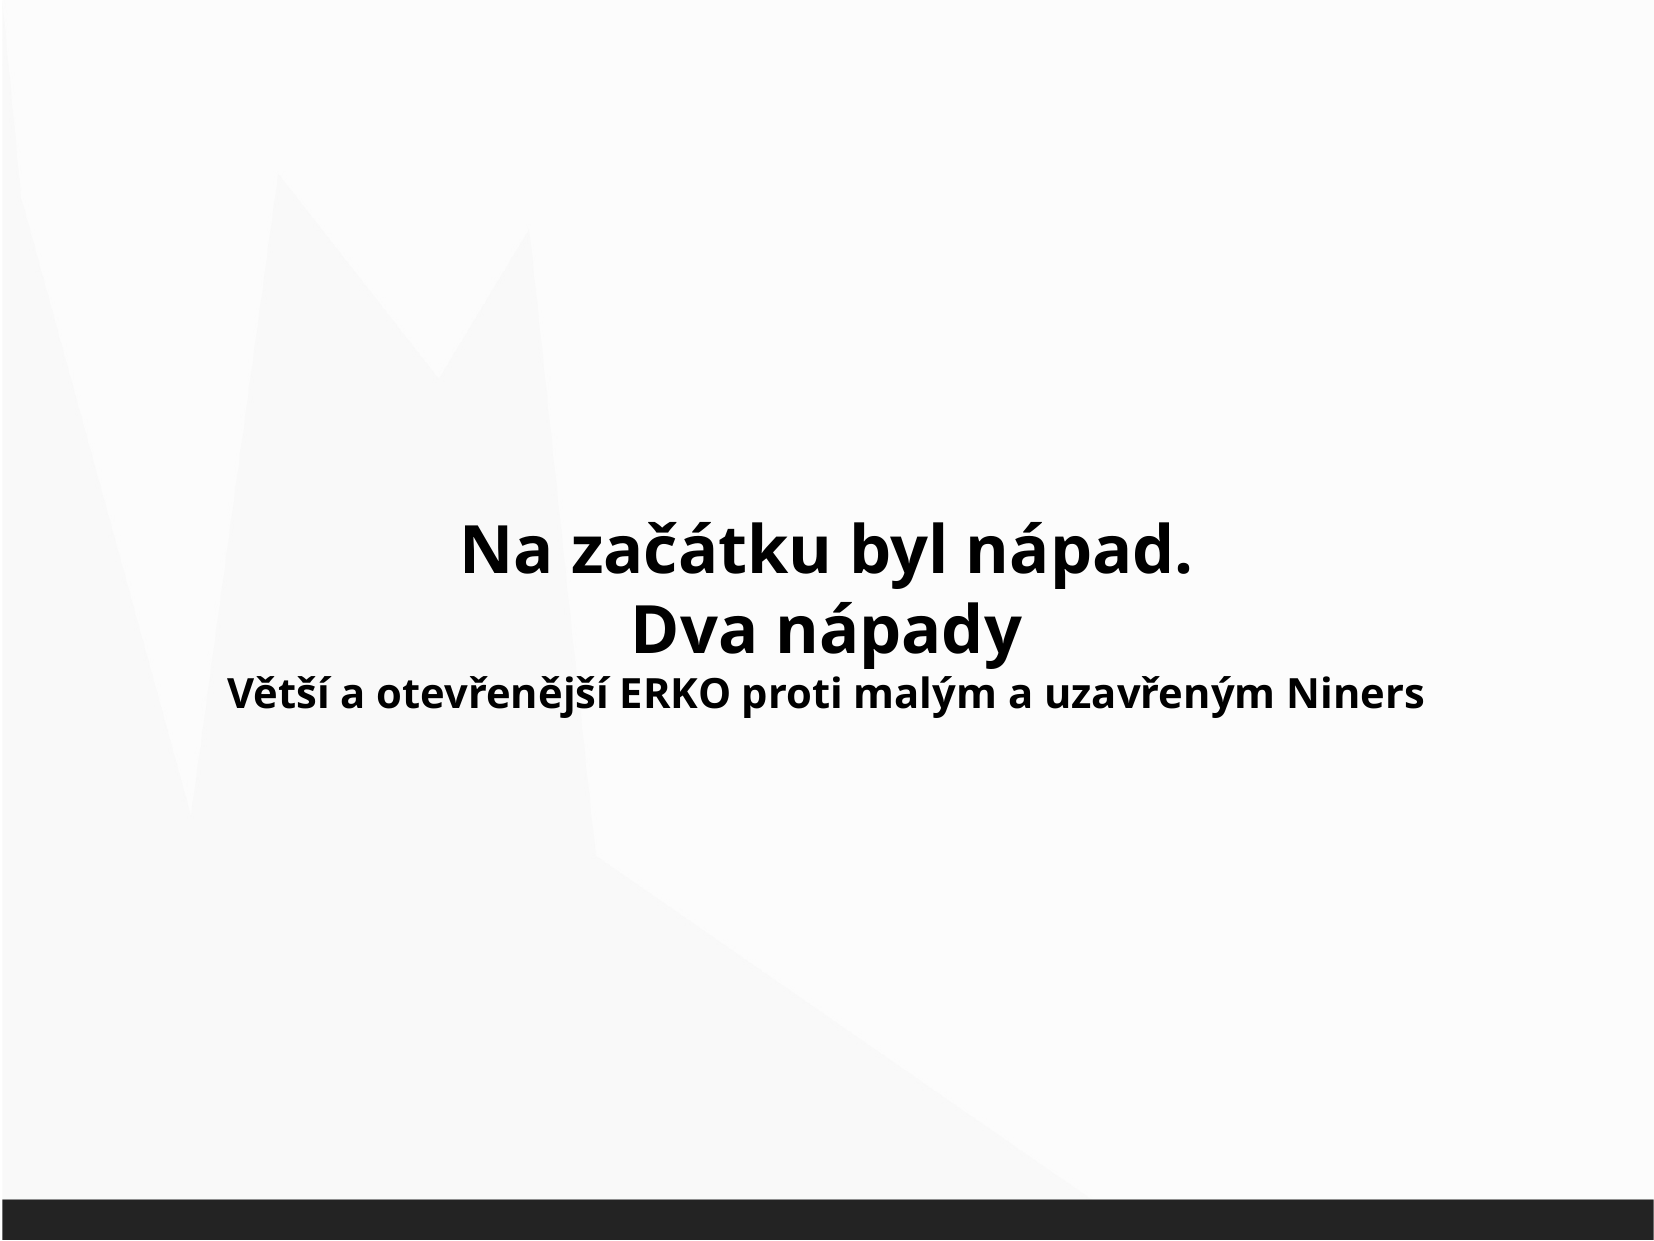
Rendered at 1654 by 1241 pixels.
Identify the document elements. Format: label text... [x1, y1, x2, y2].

picture [2, 0, 1654, 1241]
text_box Na začátku byl nápad. Dva nápady Větší a otevřenější ERKO proti malým a uzavřeným Niners [82, 506, 1571, 717]
